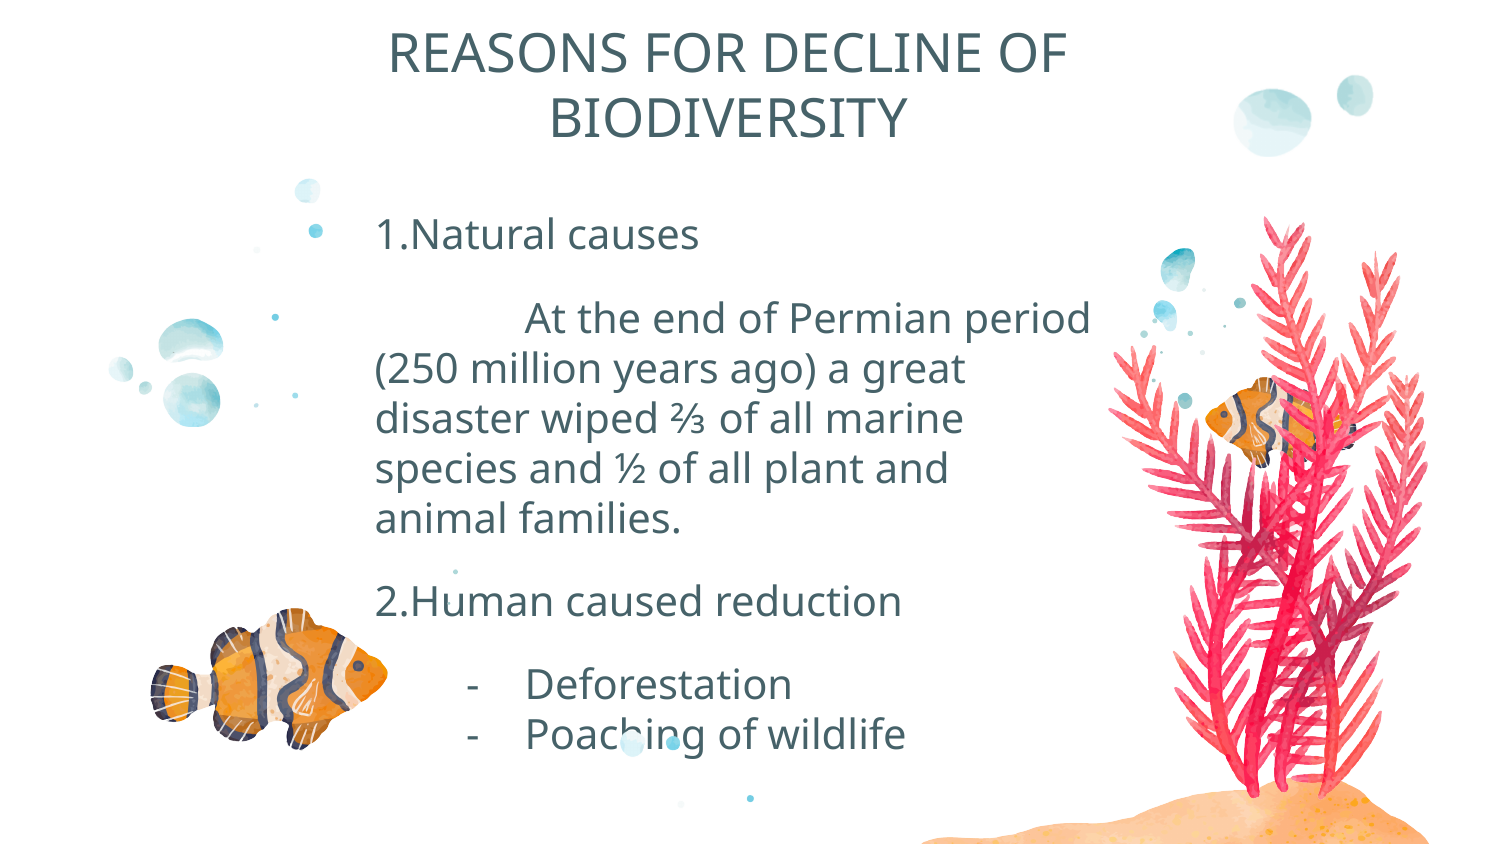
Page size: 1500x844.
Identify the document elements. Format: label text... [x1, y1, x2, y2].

subtitle 1.Natural causes At the end of Permian period (250 million years ago) a great disaster wiped ⅔ of all marine species and ½ of all plant and animal families. 2.Human caused reduction Deforestation Poaching of wildlife [359, 193, 1109, 666]
picture [1221, 64, 1386, 167]
picture [108, 177, 323, 427]
picture [426, 570, 478, 615]
picture [134, 597, 404, 762]
title REASONS FOR DECLINE OF BIODIVERSITY [211, 68, 1216, 163]
picture [897, 216, 1435, 844]
picture [607, 696, 796, 844]
